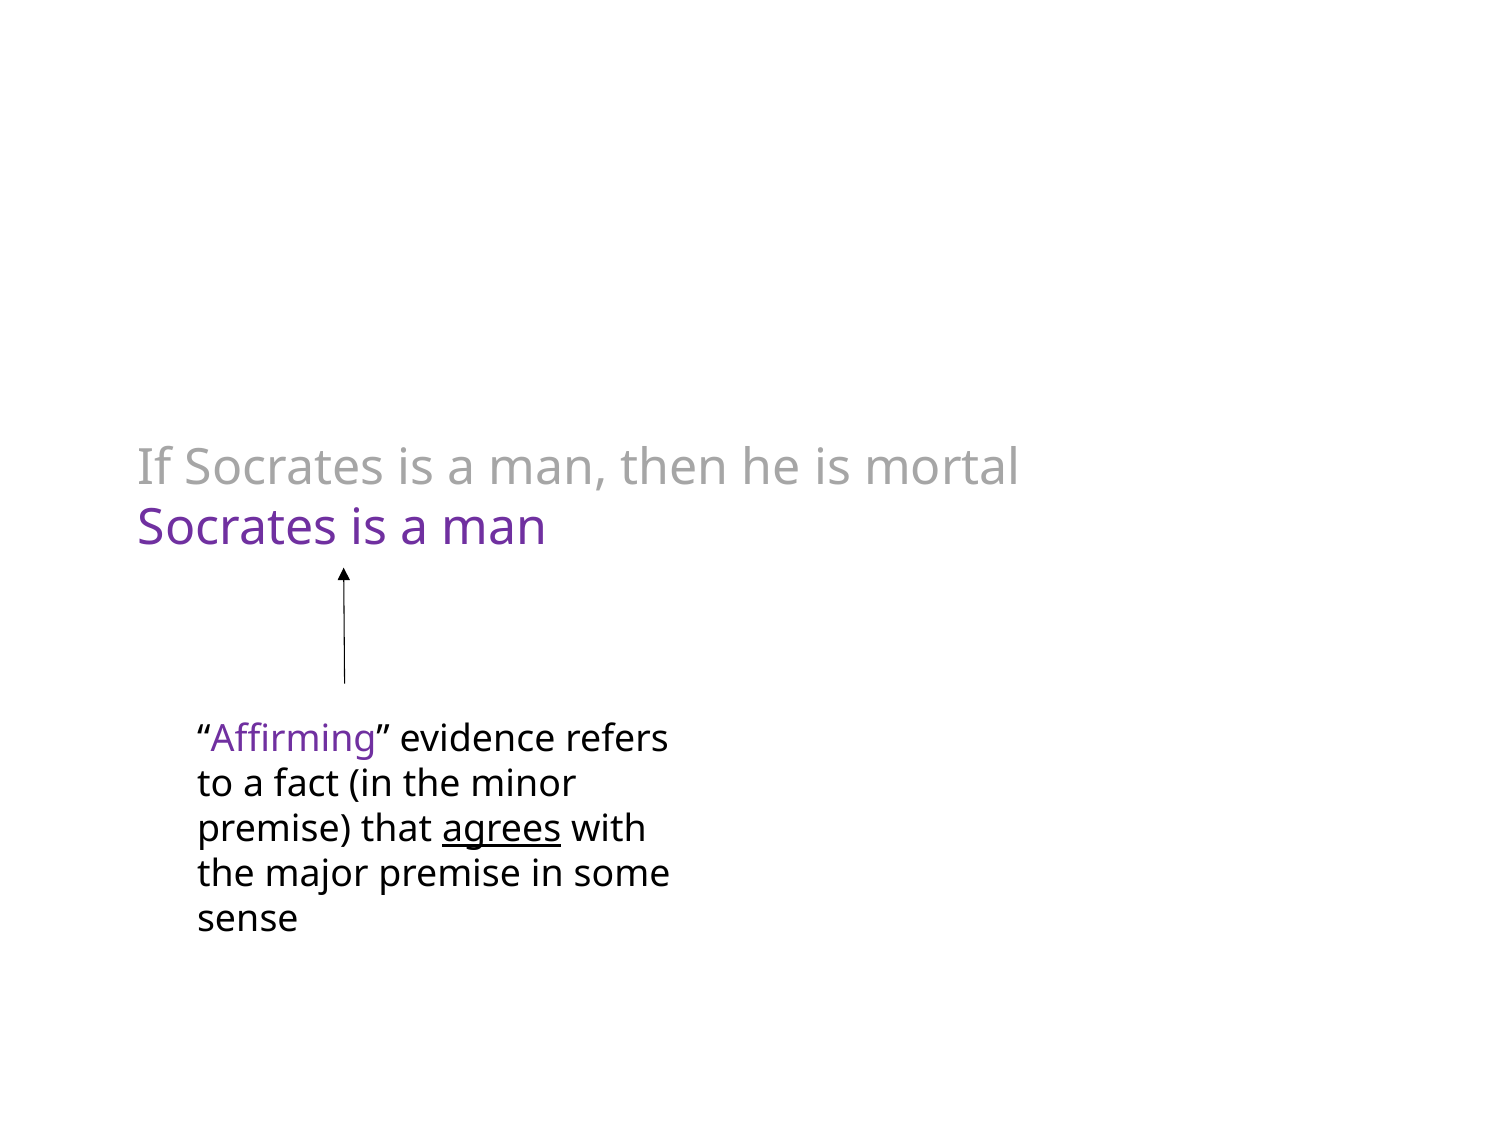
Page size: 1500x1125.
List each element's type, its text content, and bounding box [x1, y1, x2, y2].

text_box If Socrates is a man, then he is mortal Socrates is a man [123, 427, 1037, 622]
text_box “Affirming” evidence refers to a fact (in the minor premise) that agrees with the major premise in some sense [182, 706, 709, 947]
